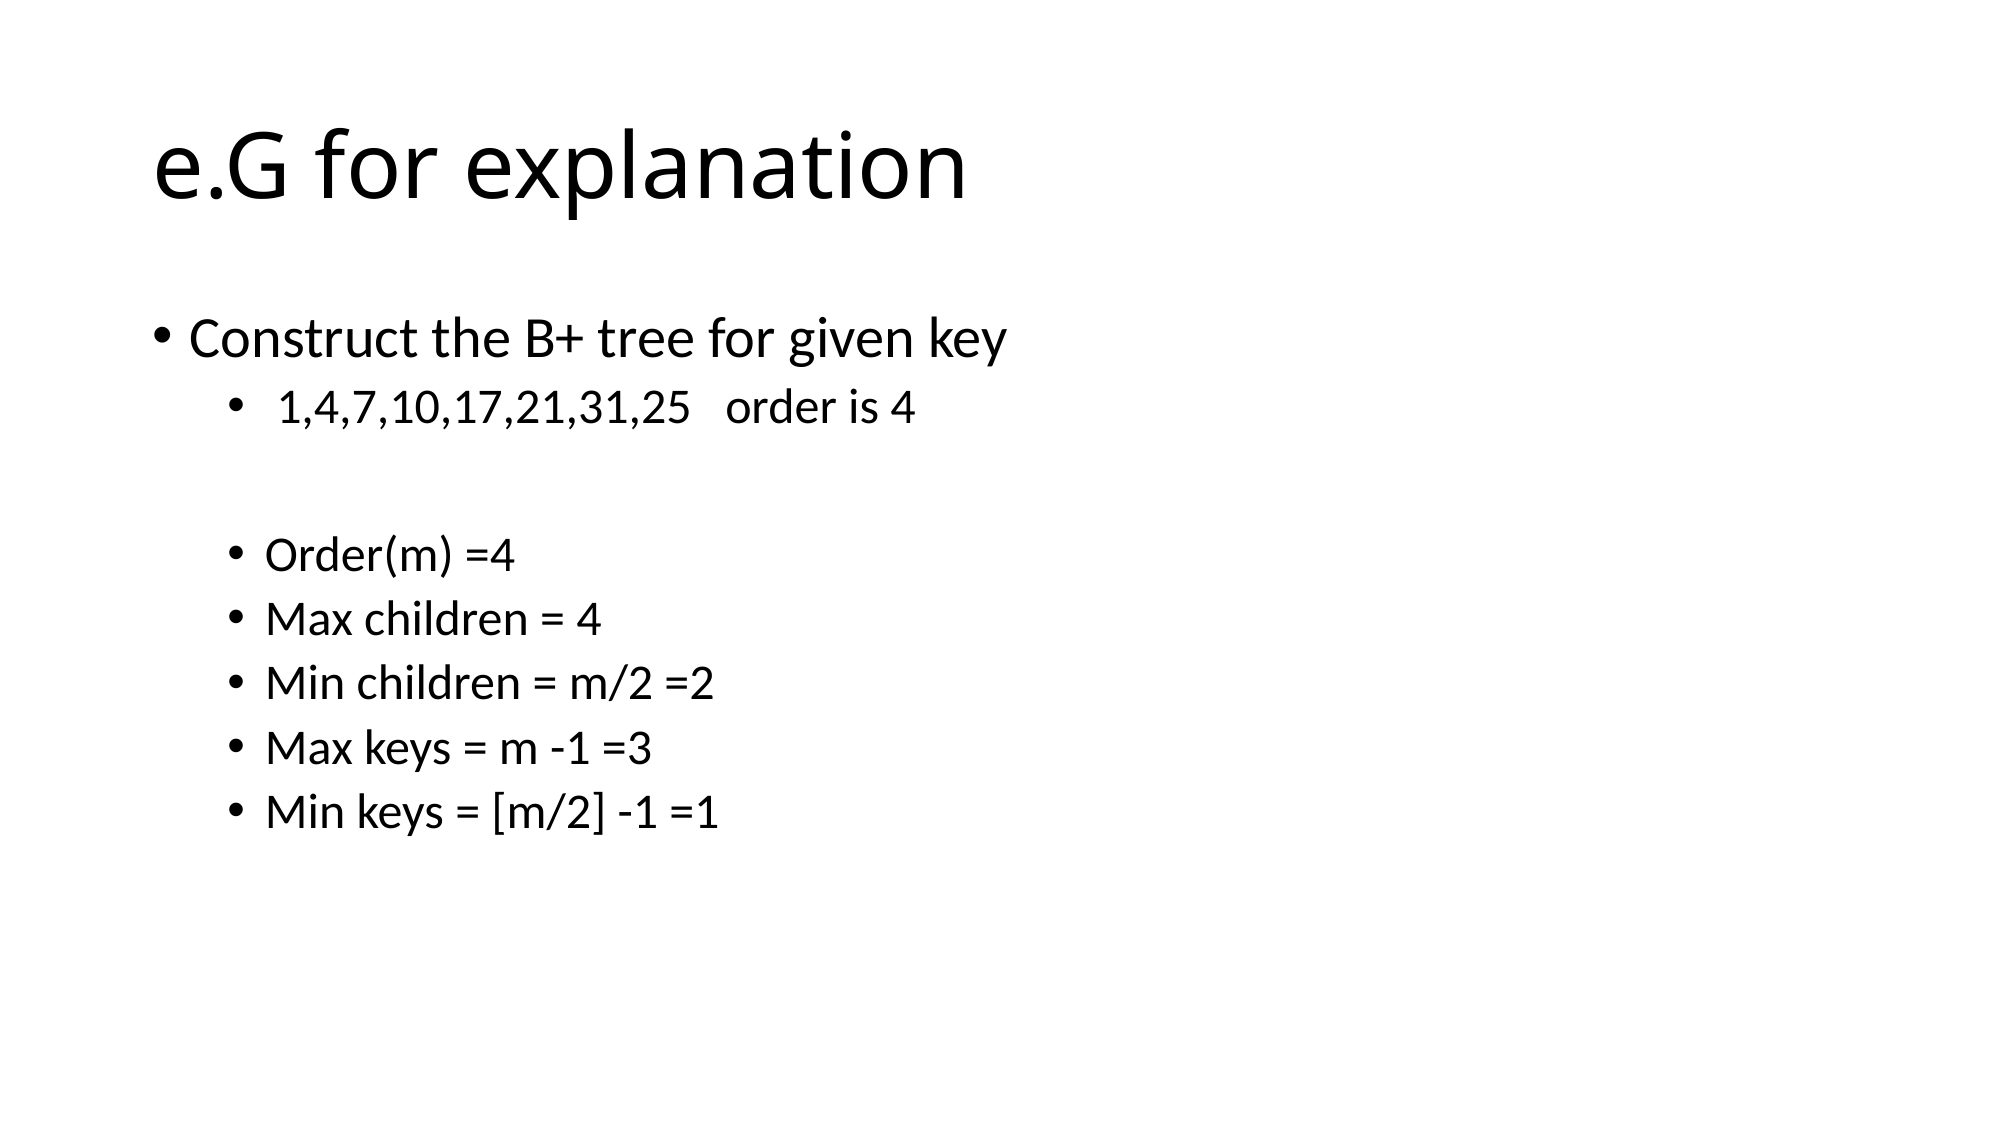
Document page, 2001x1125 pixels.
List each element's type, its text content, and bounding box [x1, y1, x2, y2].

list Construct the B+ tree for given key 1,4,7,10,17,21,31,25 order is 4 Order(m) =4 Max children = 4 Min children = m/2 =2 Max keys = m -1 =3 Min keys = [m/2] -1 =1 [137, 299, 1863, 1014]
title e.G for explanation [137, 59, 1863, 278]
